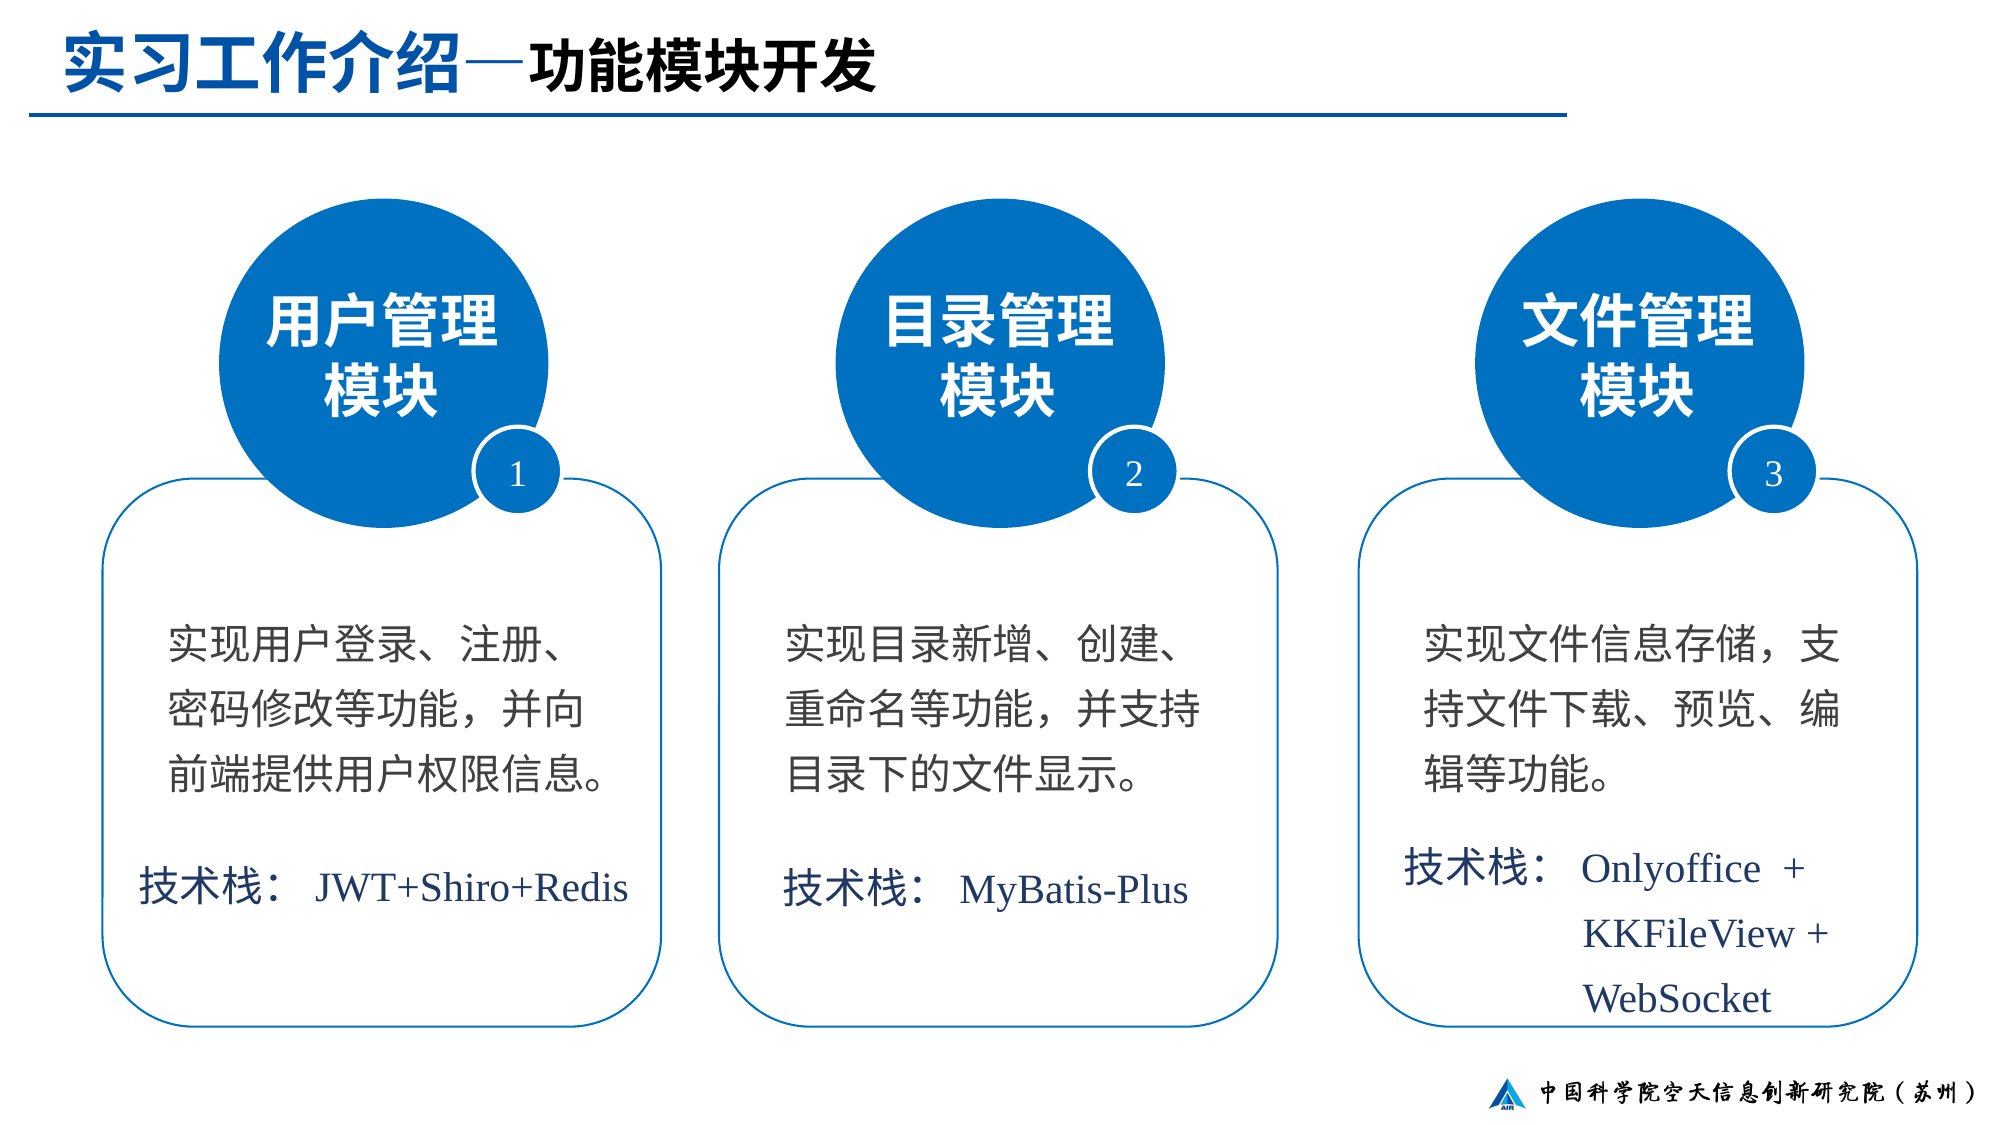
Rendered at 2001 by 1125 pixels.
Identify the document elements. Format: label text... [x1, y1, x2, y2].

picture [1488, 1060, 2001, 1125]
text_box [102, 198, 662, 1027]
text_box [719, 198, 1278, 1027]
text_box 实习工作介绍—功能模块开发 [0, 21, 1350, 92]
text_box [1358, 198, 1918, 1027]
